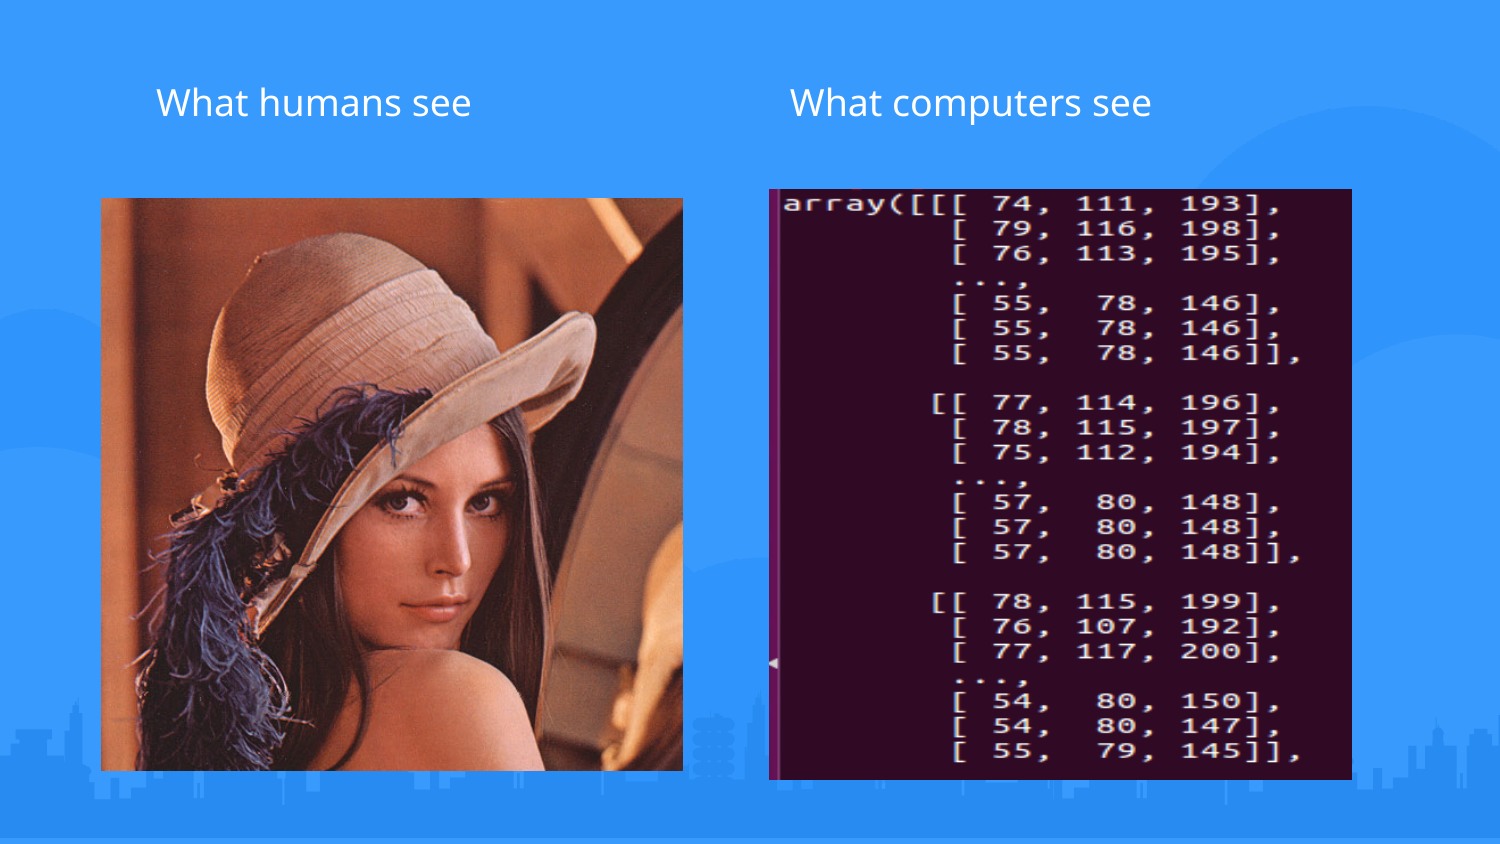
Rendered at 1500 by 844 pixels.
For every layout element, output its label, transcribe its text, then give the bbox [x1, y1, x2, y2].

text_box What computers see [789, 78, 1332, 104]
picture [0, 105, 1500, 839]
text_box What humans see [156, 78, 628, 104]
